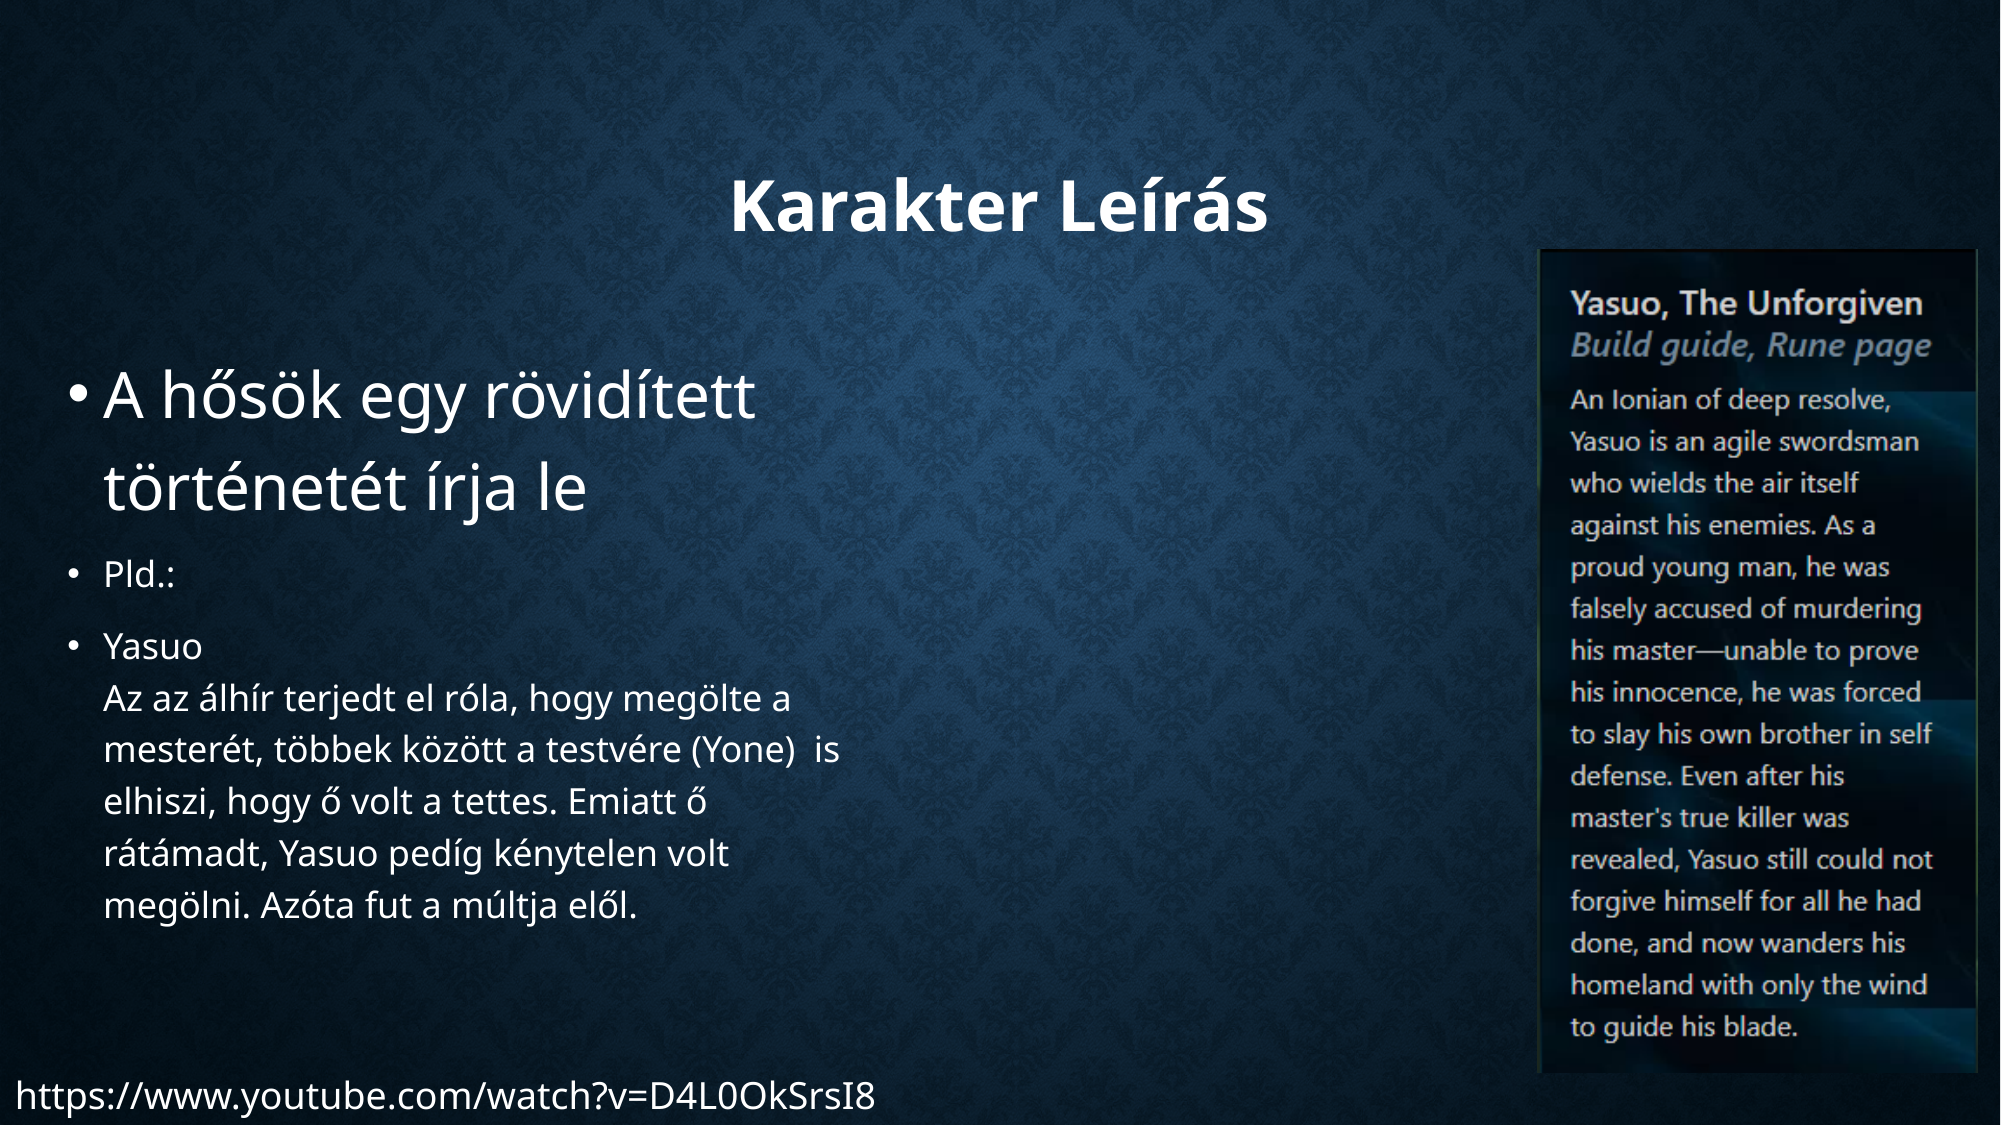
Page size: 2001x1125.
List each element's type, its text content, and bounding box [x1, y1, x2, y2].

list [1536, 249, 1978, 1074]
text_box https://www.youtube.com/watch?v=D4L0OkSrsI8 [0, 1064, 896, 1125]
title Karakter Leírás [149, 99, 1849, 318]
list A hősök egy rövidített történetét írja le Pld.: Yasuo Az az álhír terjedt el róla, hogy megölte a mesterét, többek között a testvére (Yone) is elhiszi, hogy ő volt a tettes. Emiatt ő rátámadt, Yasuo pedíg kénytelen volt megölni. Azóta fut a múltja elől. [52, 331, 890, 939]
